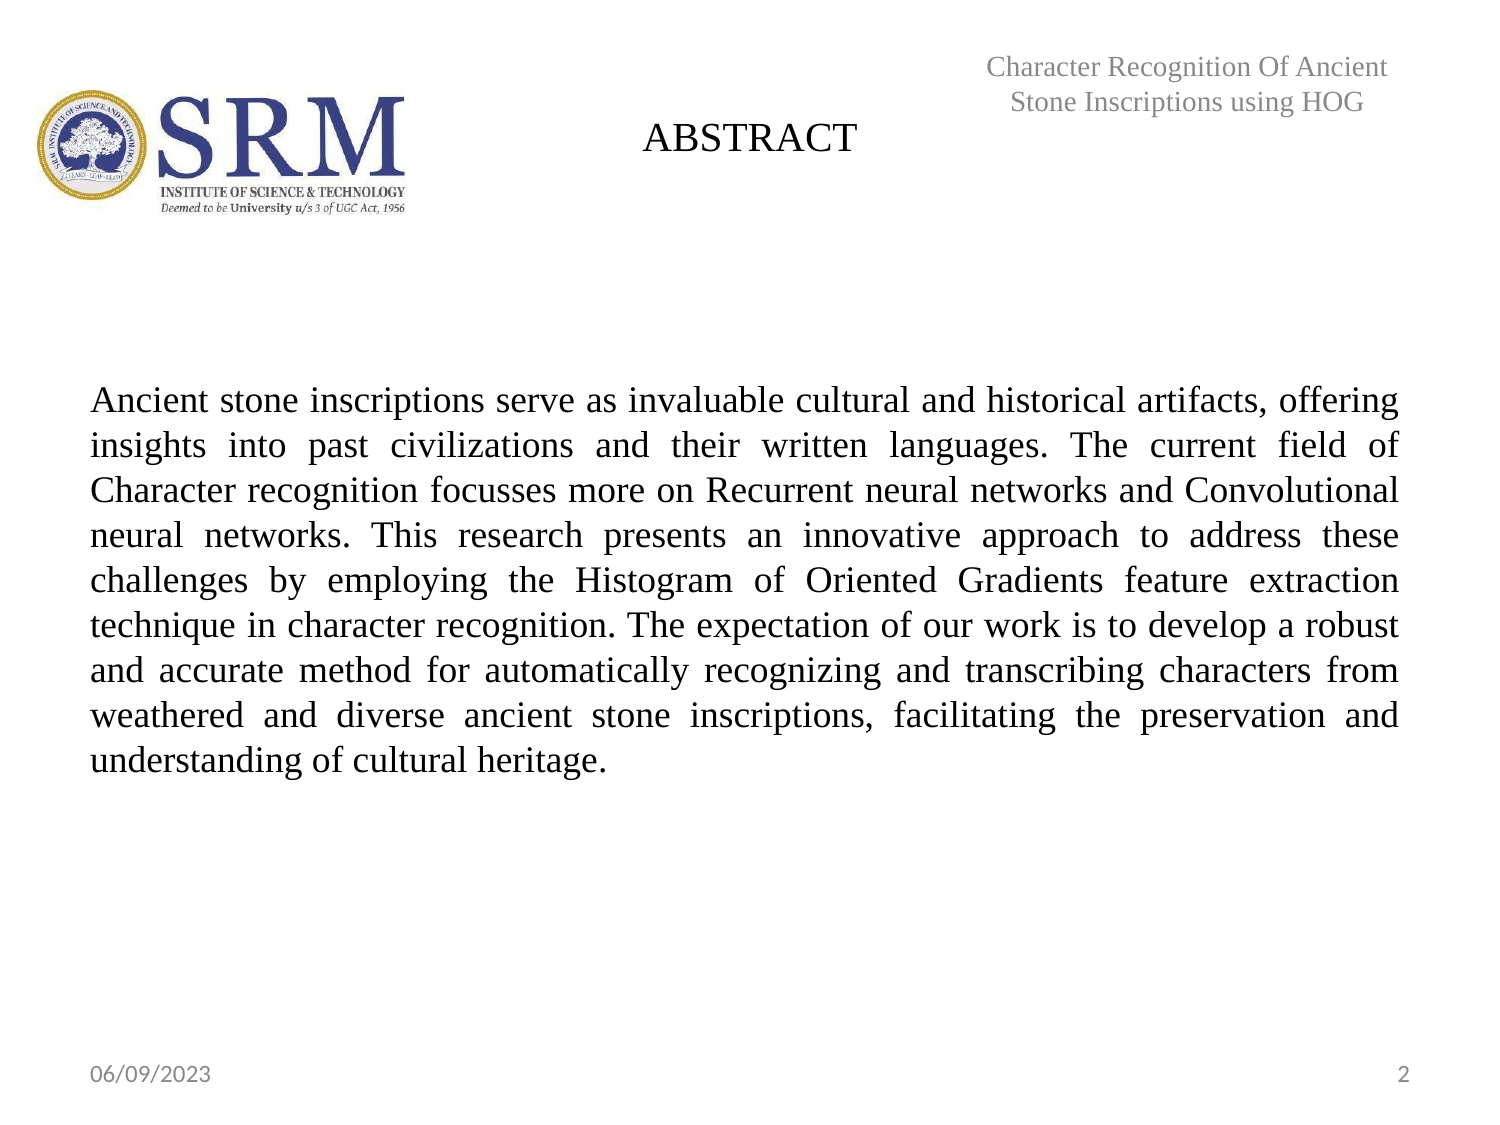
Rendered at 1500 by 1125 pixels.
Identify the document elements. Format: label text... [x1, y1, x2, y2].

picture [37, 90, 405, 215]
slide_number 2 [1074, 1042, 1425, 1103]
title ABSTRACT [75, 41, 1425, 230]
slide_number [75, 1042, 425, 1103]
footer Character Recognition Of Ancient Stone Inscriptions using HOG [950, 52, 1425, 113]
list Ancient stone inscriptions serve as invaluable cultural and historical artifacts, offering insights into past civilizations and their written languages. The current field of Character recognition focusses more on Recurrent neural networks and Convolutional neural networks. This research presents an innovative approach to address these challenges by employing the Histogram of Oriented Gradients feature extraction technique in character recognition. The expectation of our work is to develop a robust and accurate method for automatically recognizing and transcribing characters from weathered and diverse ancient stone inscriptions, facilitating the preservation and understanding of cultural heritage. [75, 262, 1417, 1043]
